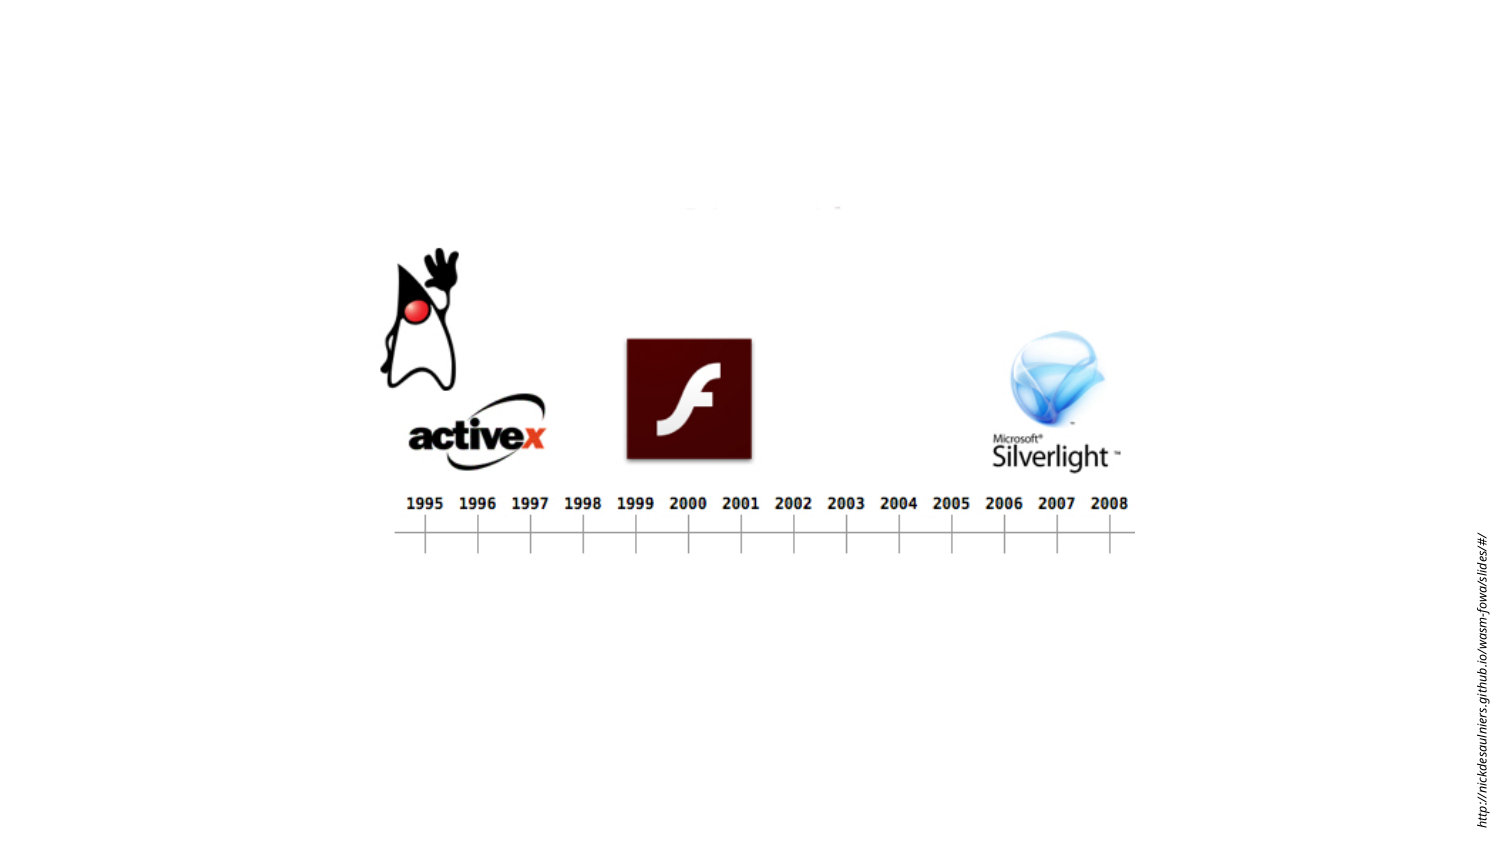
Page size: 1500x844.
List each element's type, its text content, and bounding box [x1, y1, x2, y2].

text_box http://nickdesaulniers.github.io/wasm-fowa/slides/#/ [1459, 430, 1500, 844]
picture [364, 186, 1135, 572]
